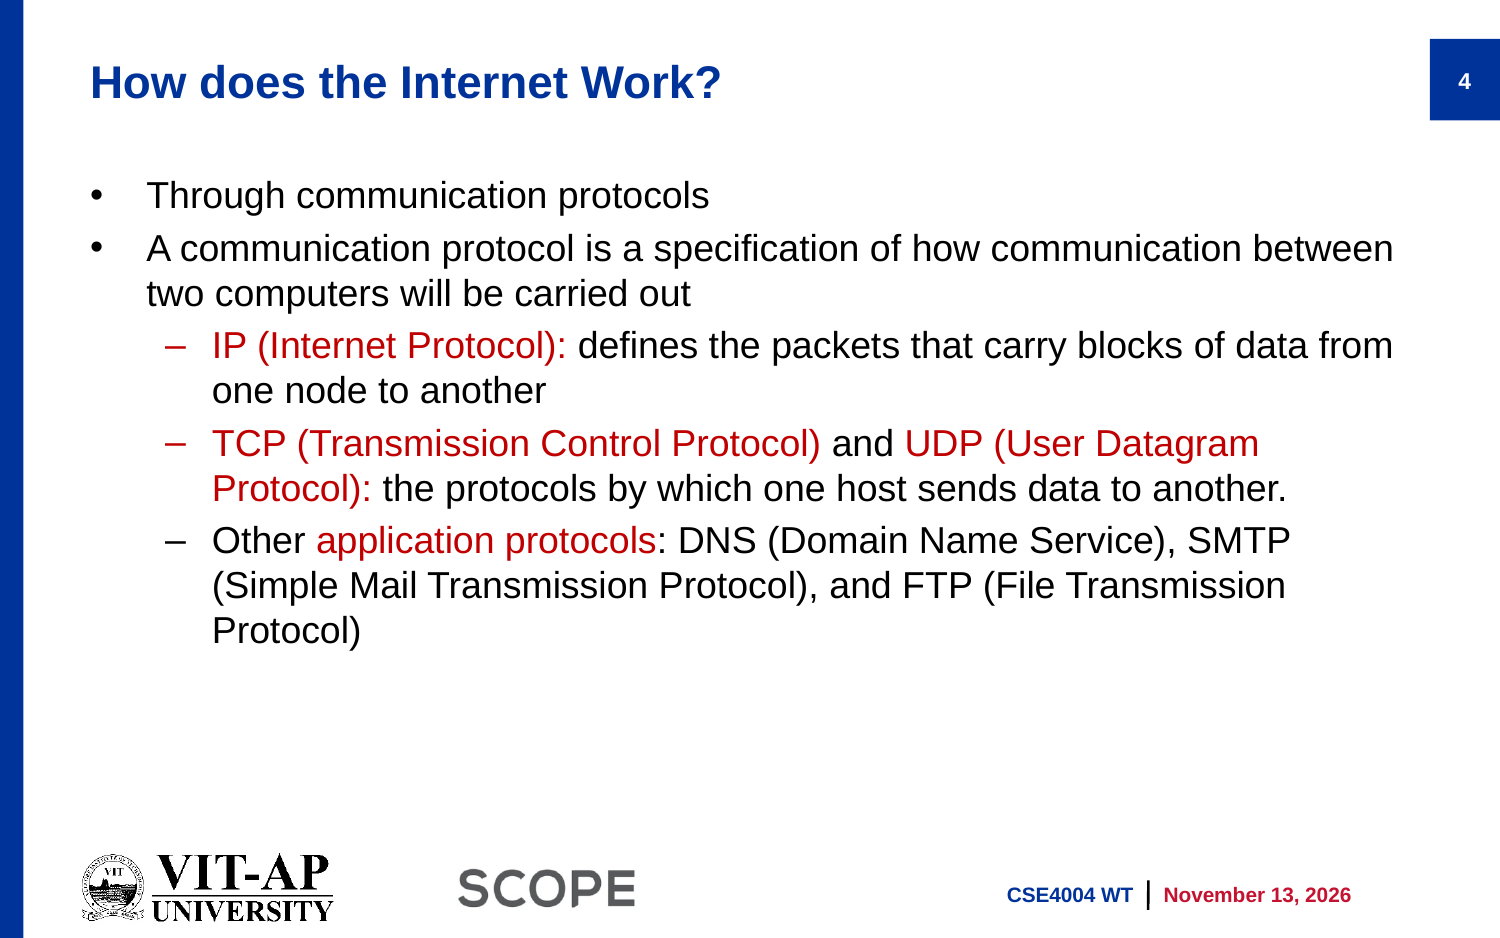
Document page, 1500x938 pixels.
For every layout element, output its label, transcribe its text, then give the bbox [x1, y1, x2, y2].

slide_number 4 [1429, 45, 1500, 116]
picture [454, 864, 641, 910]
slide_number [1149, 868, 1424, 919]
footer CSE4004 WT [673, 868, 1149, 919]
list Through communication protocols A communication protocol is a specification of how communication between two computers will be carried out IP (Internet Protocol): defines the packets that carry blocks of data from one node to another TCP (Transmission Control Protocol) and UDP (User Datagram Protocol): the protocols by which one host sends data to another. Other application protocols: DNS (Domain Name Service), SMTP (Simple Mail Transmission Protocol), and FTP (File Transmission Protocol) [74, 163, 1426, 838]
title How does the Internet Work? [74, 37, 1430, 124]
picture [76, 846, 337, 928]
